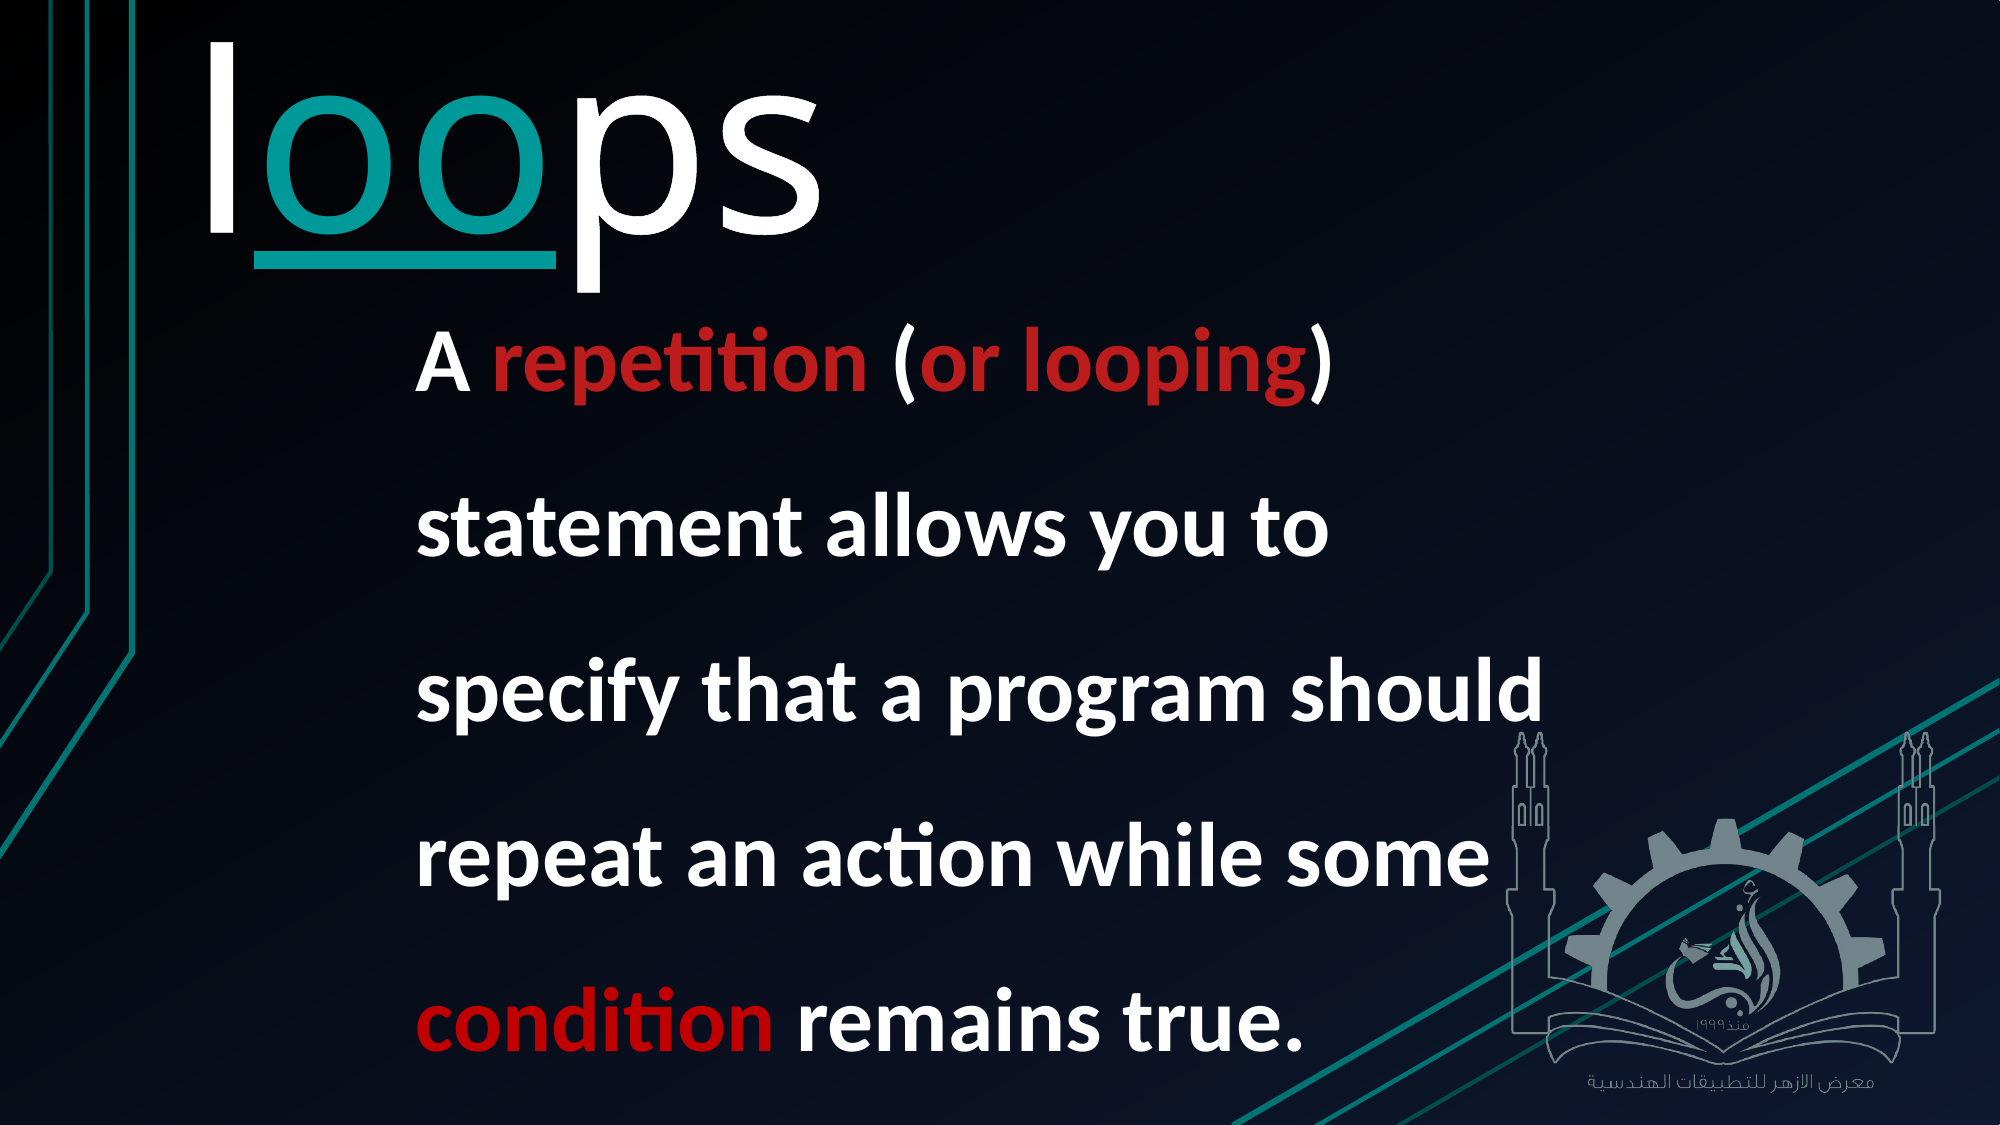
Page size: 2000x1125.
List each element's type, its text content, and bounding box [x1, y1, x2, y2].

text_box loops [174, 0, 920, 290]
picture [1355, 544, 2000, 1125]
text_box A repetition (or looping) statement allows you to specify that a program should repeat an action while some condition remains true. [400, 237, 1599, 1077]
